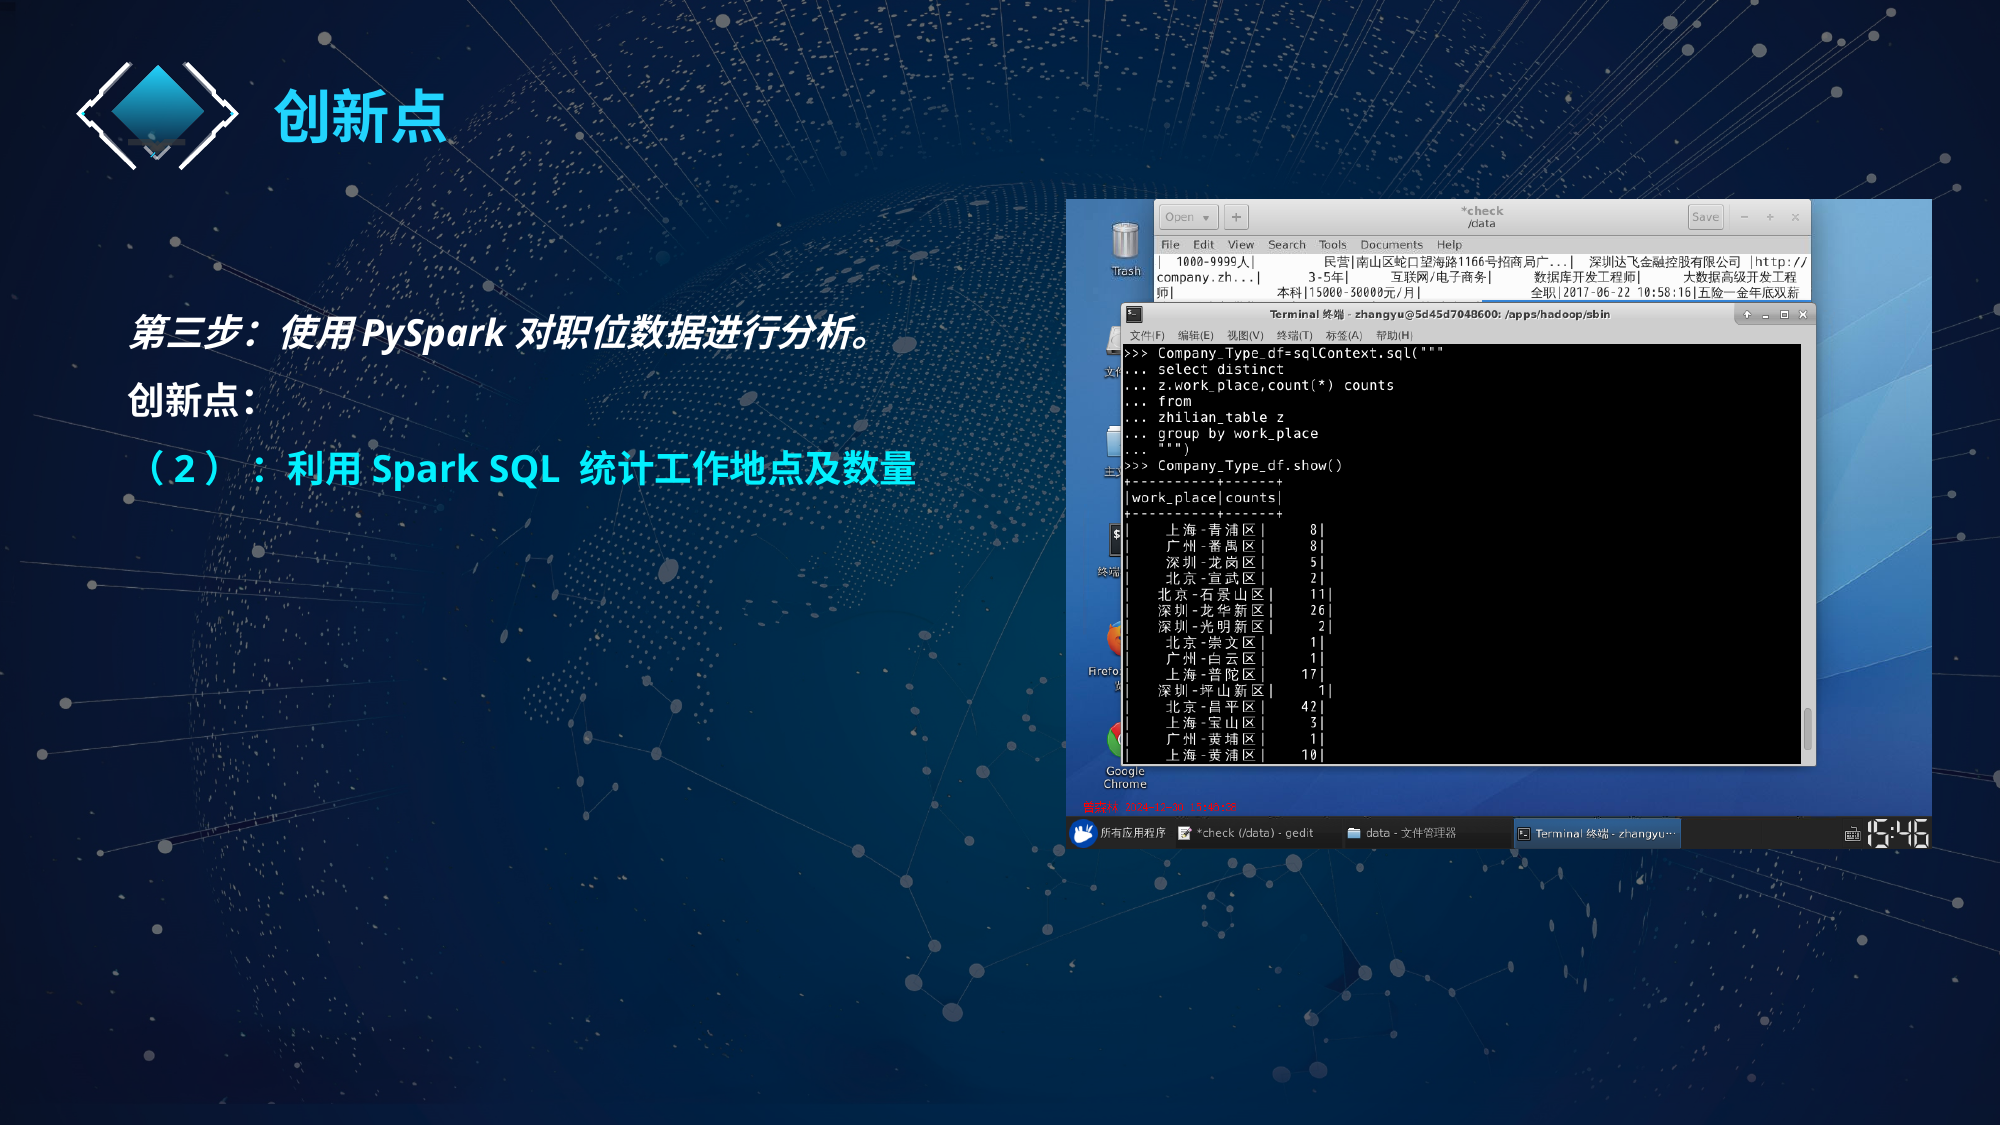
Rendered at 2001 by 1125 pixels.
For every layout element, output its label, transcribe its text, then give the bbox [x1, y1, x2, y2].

list 创新点 [258, 66, 778, 173]
picture [0, 0, 2000, 1125]
text_box 第三步：使用PySpark对职位数据进行分析。 创新点： （2） ：利用Spark SQL 统计工作地点及数量 [112, 294, 971, 560]
